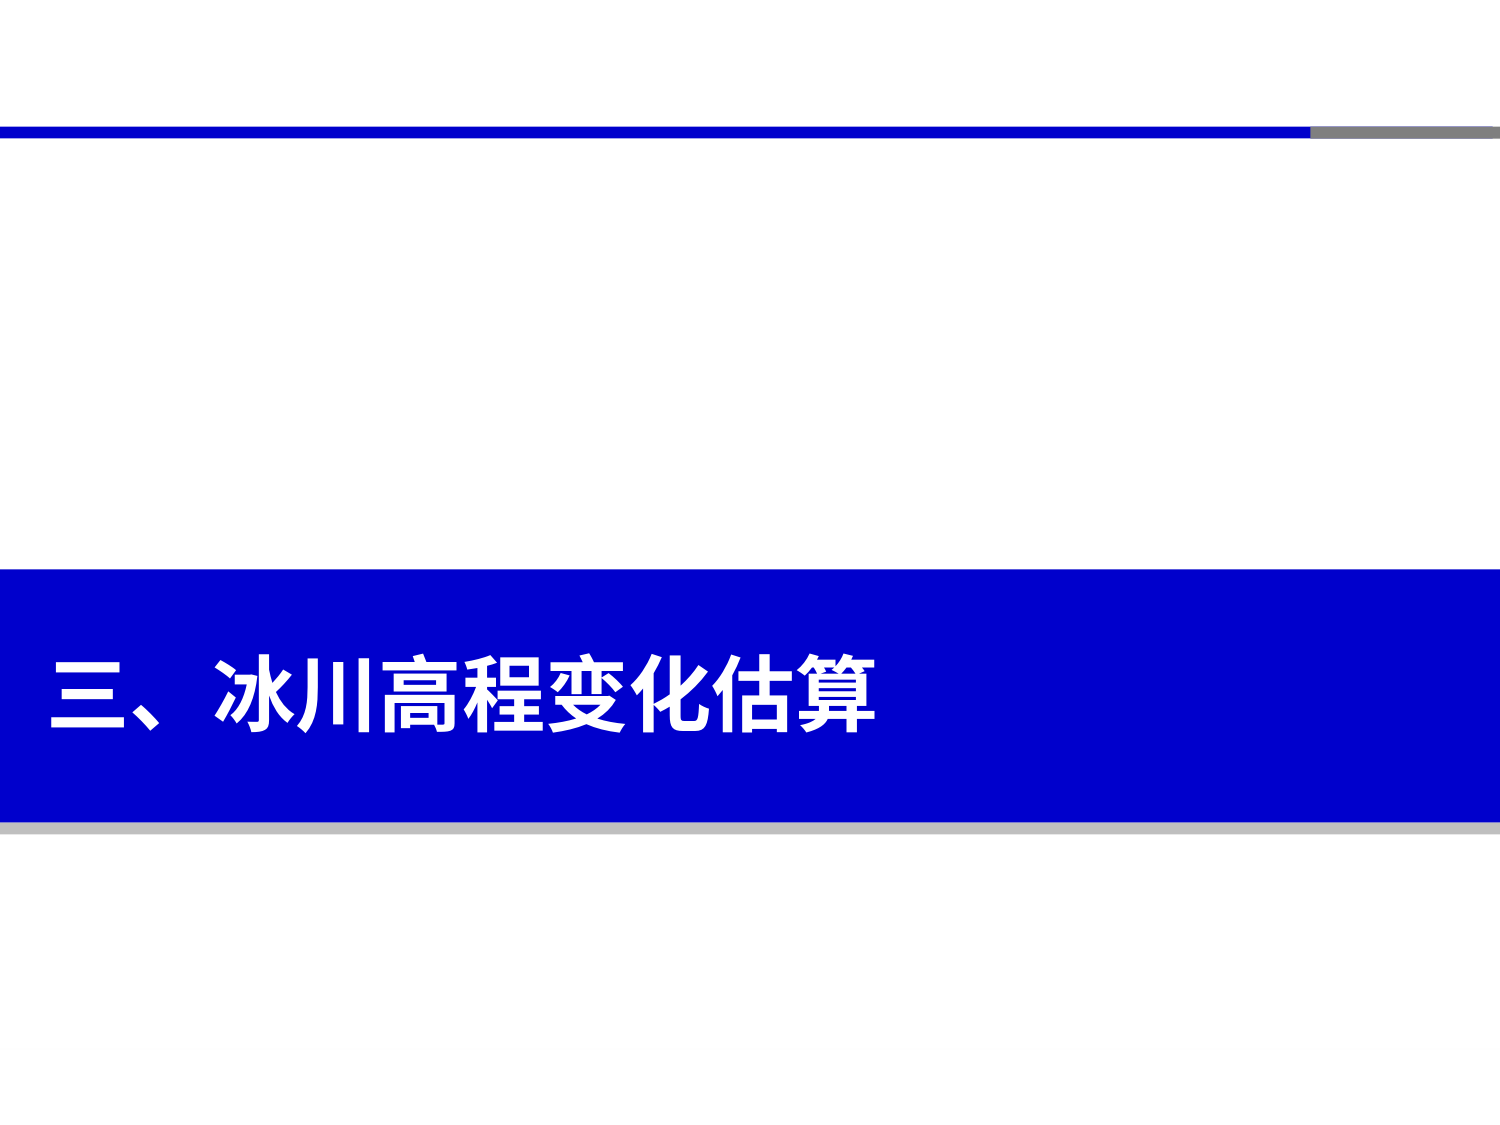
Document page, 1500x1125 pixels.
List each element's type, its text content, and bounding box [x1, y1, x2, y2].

text_box [0, 822, 1500, 835]
text_box [0, 569, 1500, 822]
text_box 三、冰川高程变化估算 [30, 634, 1467, 750]
